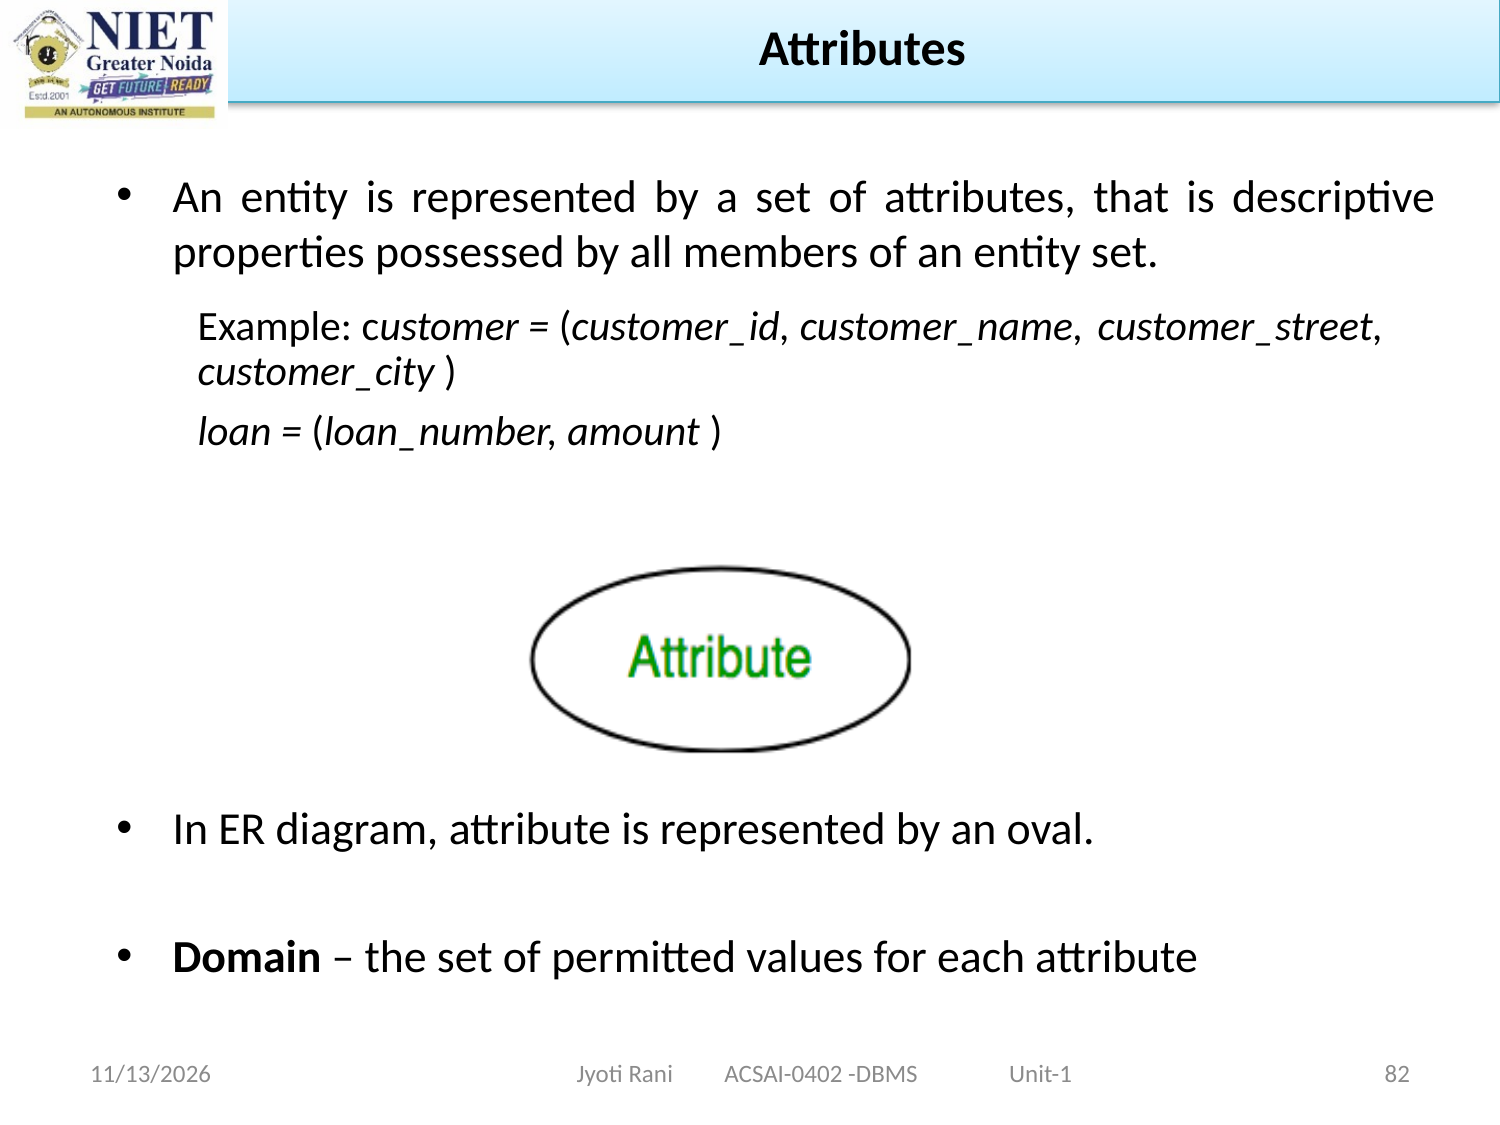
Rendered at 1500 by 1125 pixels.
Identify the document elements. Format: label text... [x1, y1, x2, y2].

text_box Example: customer = (customer_id, customer_name, customer_street, customer_city ) loan = (loan_number, amount ) [182, 297, 1450, 522]
footer Jyoti Rani ACSAI-0402 -DBMS Unit-1 [412, 1042, 1074, 1103]
picture [0, 0, 228, 130]
list An entity is represented by a set of attributes, that is descriptive properties possessed by all members of an entity set. In ER diagram, attribute is represented by an oval. Domain – the set of permitted values for each attribute [101, 159, 1452, 1015]
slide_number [75, 1042, 412, 1103]
slide_number 82 [1074, 1042, 1425, 1103]
picture [489, 520, 952, 799]
text_box Attributes [229, 0, 1500, 103]
